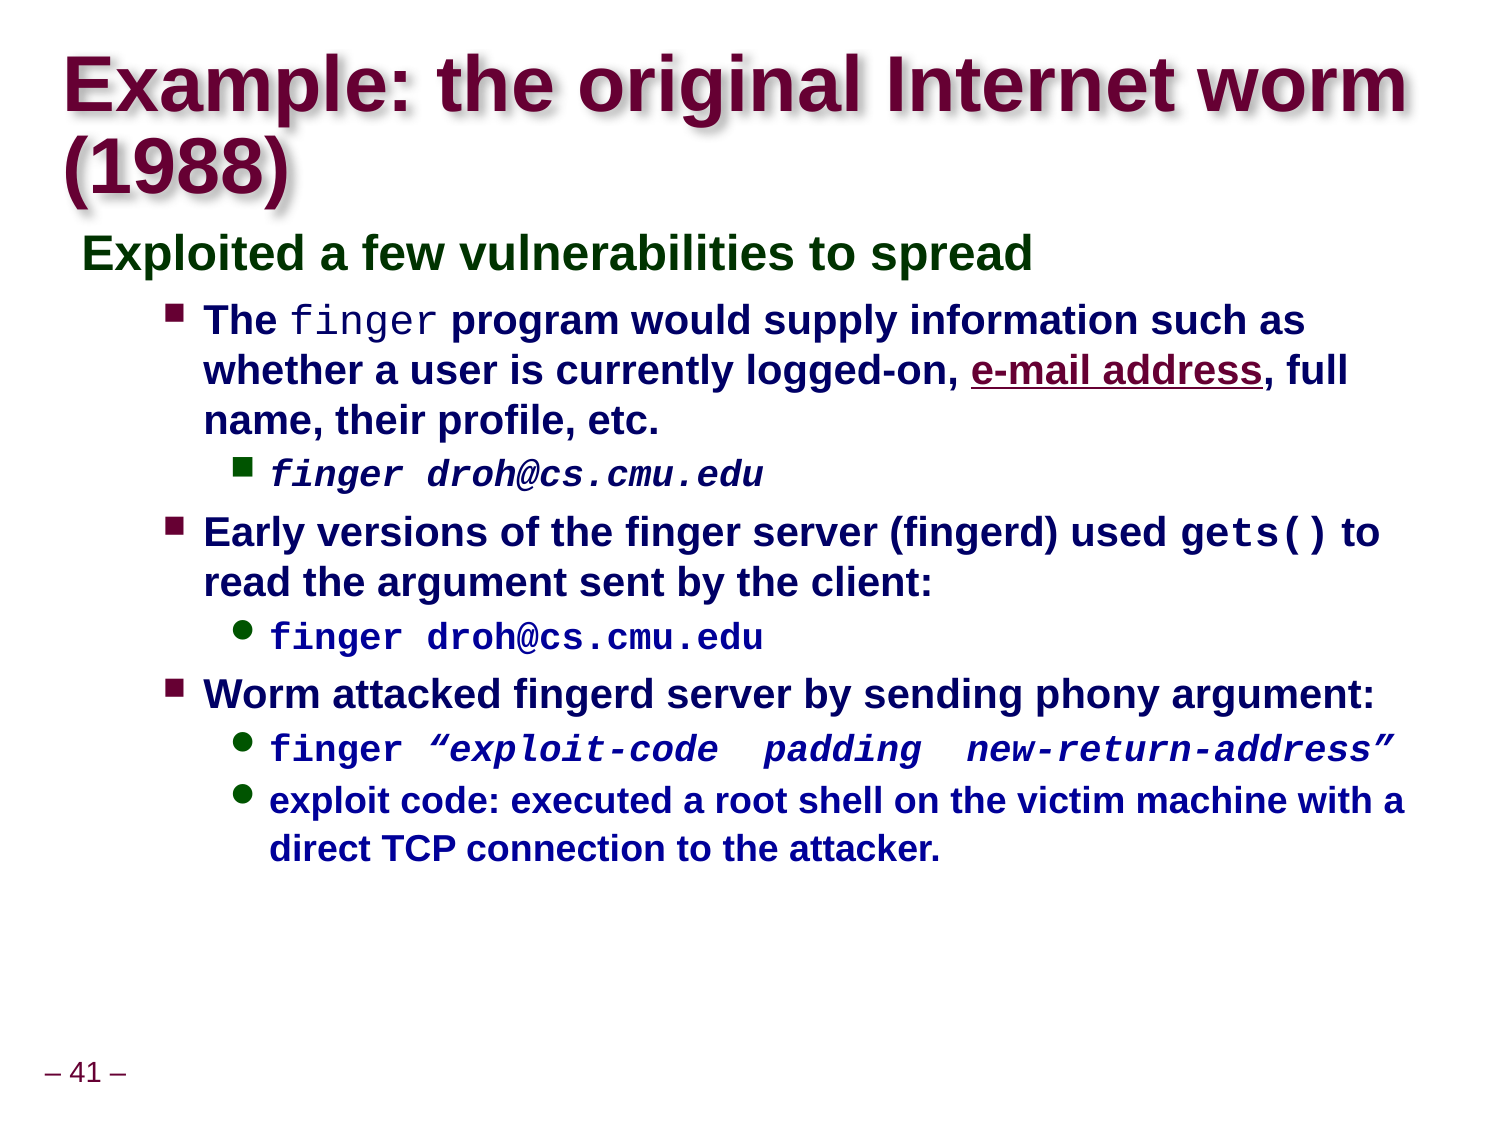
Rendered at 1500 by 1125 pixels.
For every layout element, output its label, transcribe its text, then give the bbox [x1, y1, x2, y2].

title Example: the original Internet worm (1988) [62, 80, 1463, 176]
list Exploited a few vulnerabilities to spread The finger program would supply information such as whether a user is currently logged-on, e-mail address, full name, their profile, etc. finger droh@cs.cmu.edu Early versions of the finger server (fingerd) used gets() to read the argument sent by the client: finger droh@cs.cmu.edu Worm attacked fingerd server by sending phony argument: finger “exploit-code padding new-return-address” exploit code: executed a root shell on the victim machine with a direct TCP connection to the attacker. [66, 217, 1426, 1113]
